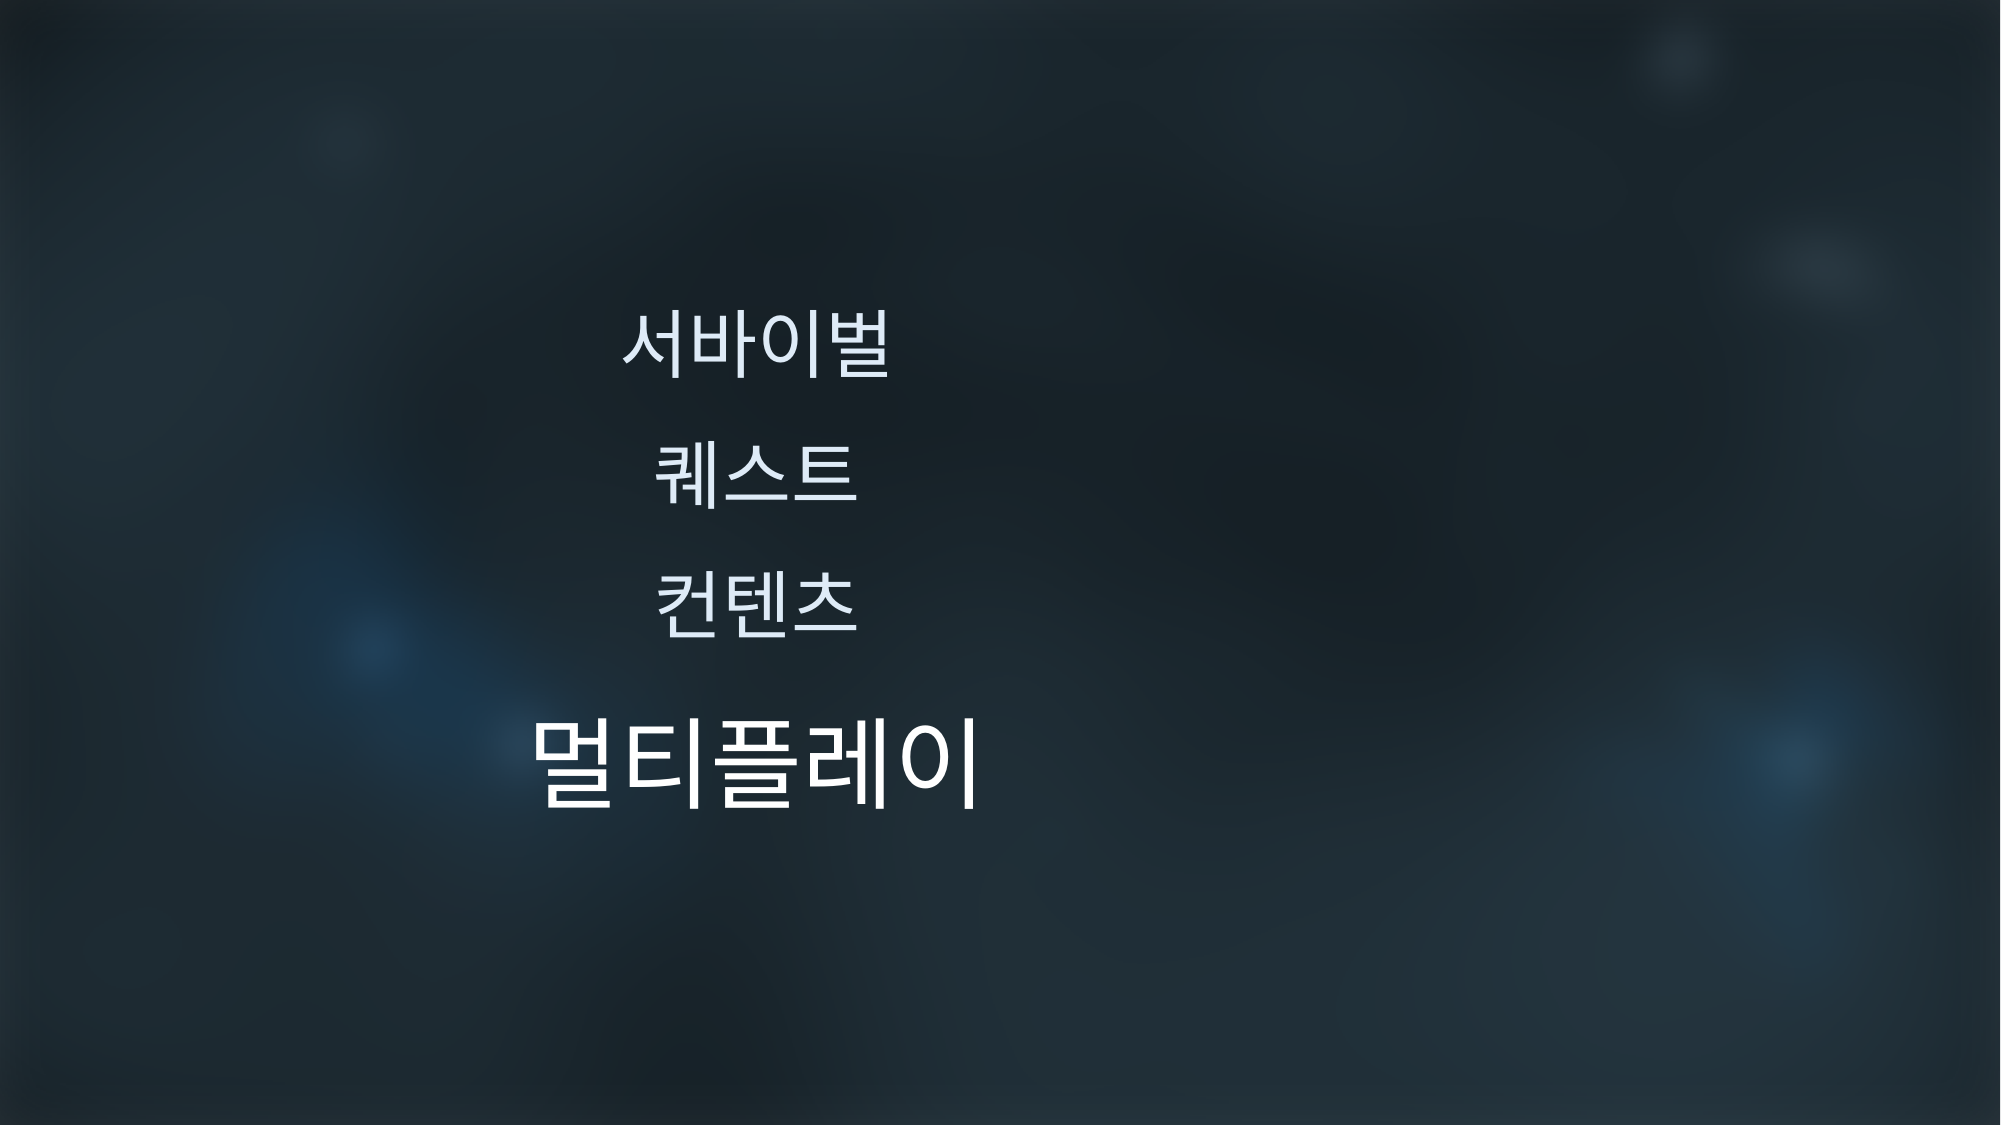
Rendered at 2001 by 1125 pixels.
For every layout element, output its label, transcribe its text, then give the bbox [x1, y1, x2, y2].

picture [0, 0, 2001, 1125]
text_box 멀티플레이 [479, 693, 1035, 829]
text_box 컨텐츠 [512, 551, 1002, 656]
text_box 퀘스트 [512, 420, 1002, 526]
text_box 서바이벌 [512, 290, 1002, 395]
